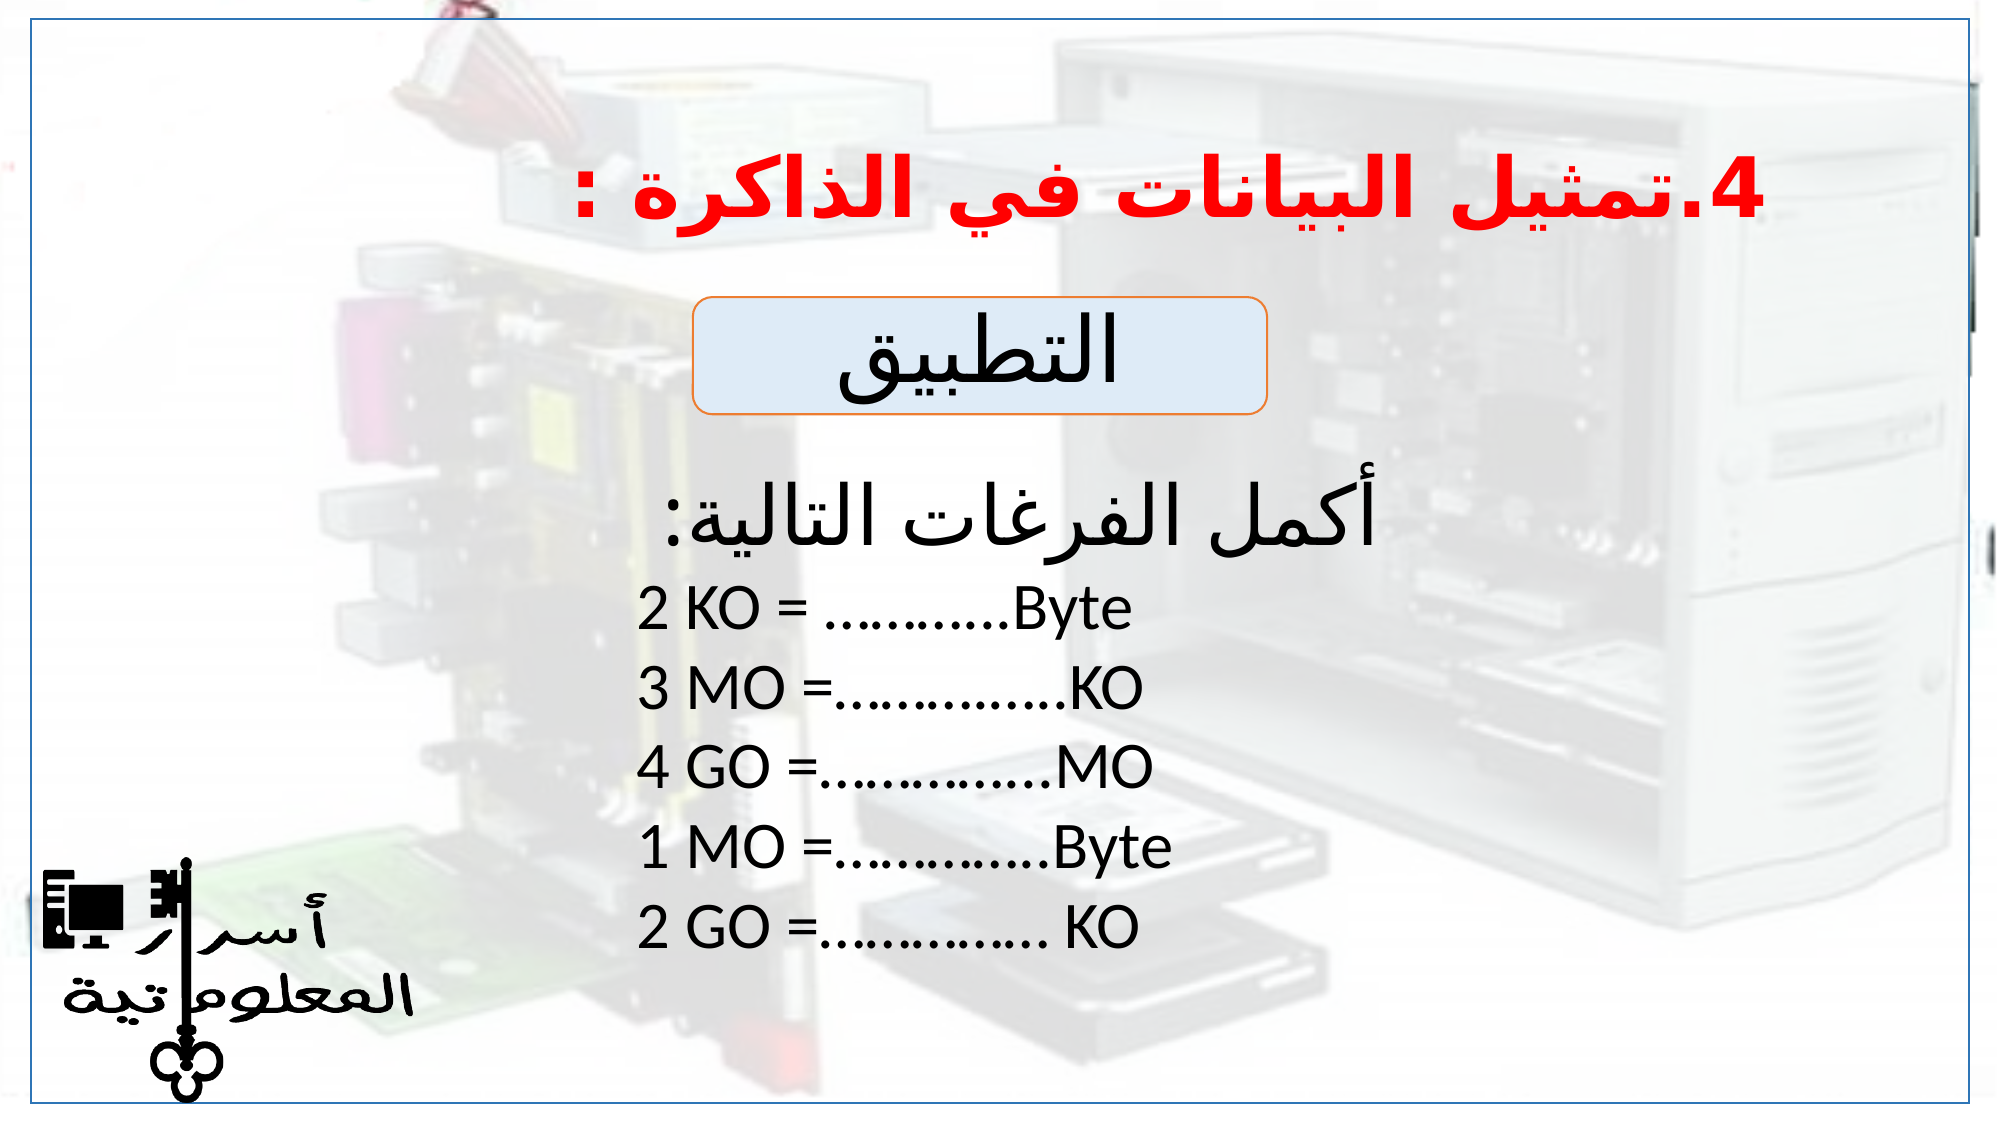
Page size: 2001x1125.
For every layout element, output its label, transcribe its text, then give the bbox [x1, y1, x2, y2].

text_box أكمل الفرغات التالية: 2 KO = ………...Byte 3 MO =……….…..KO 4 GO =…………...MO 1 MO =…………..Byte 2 GO =…………… KO [622, 455, 1396, 970]
title 4.تمثيل البيانات في الذاكرة : [527, 112, 1770, 269]
picture [0, 0, 2000, 1125]
text_box التطبيق [691, 296, 1269, 416]
